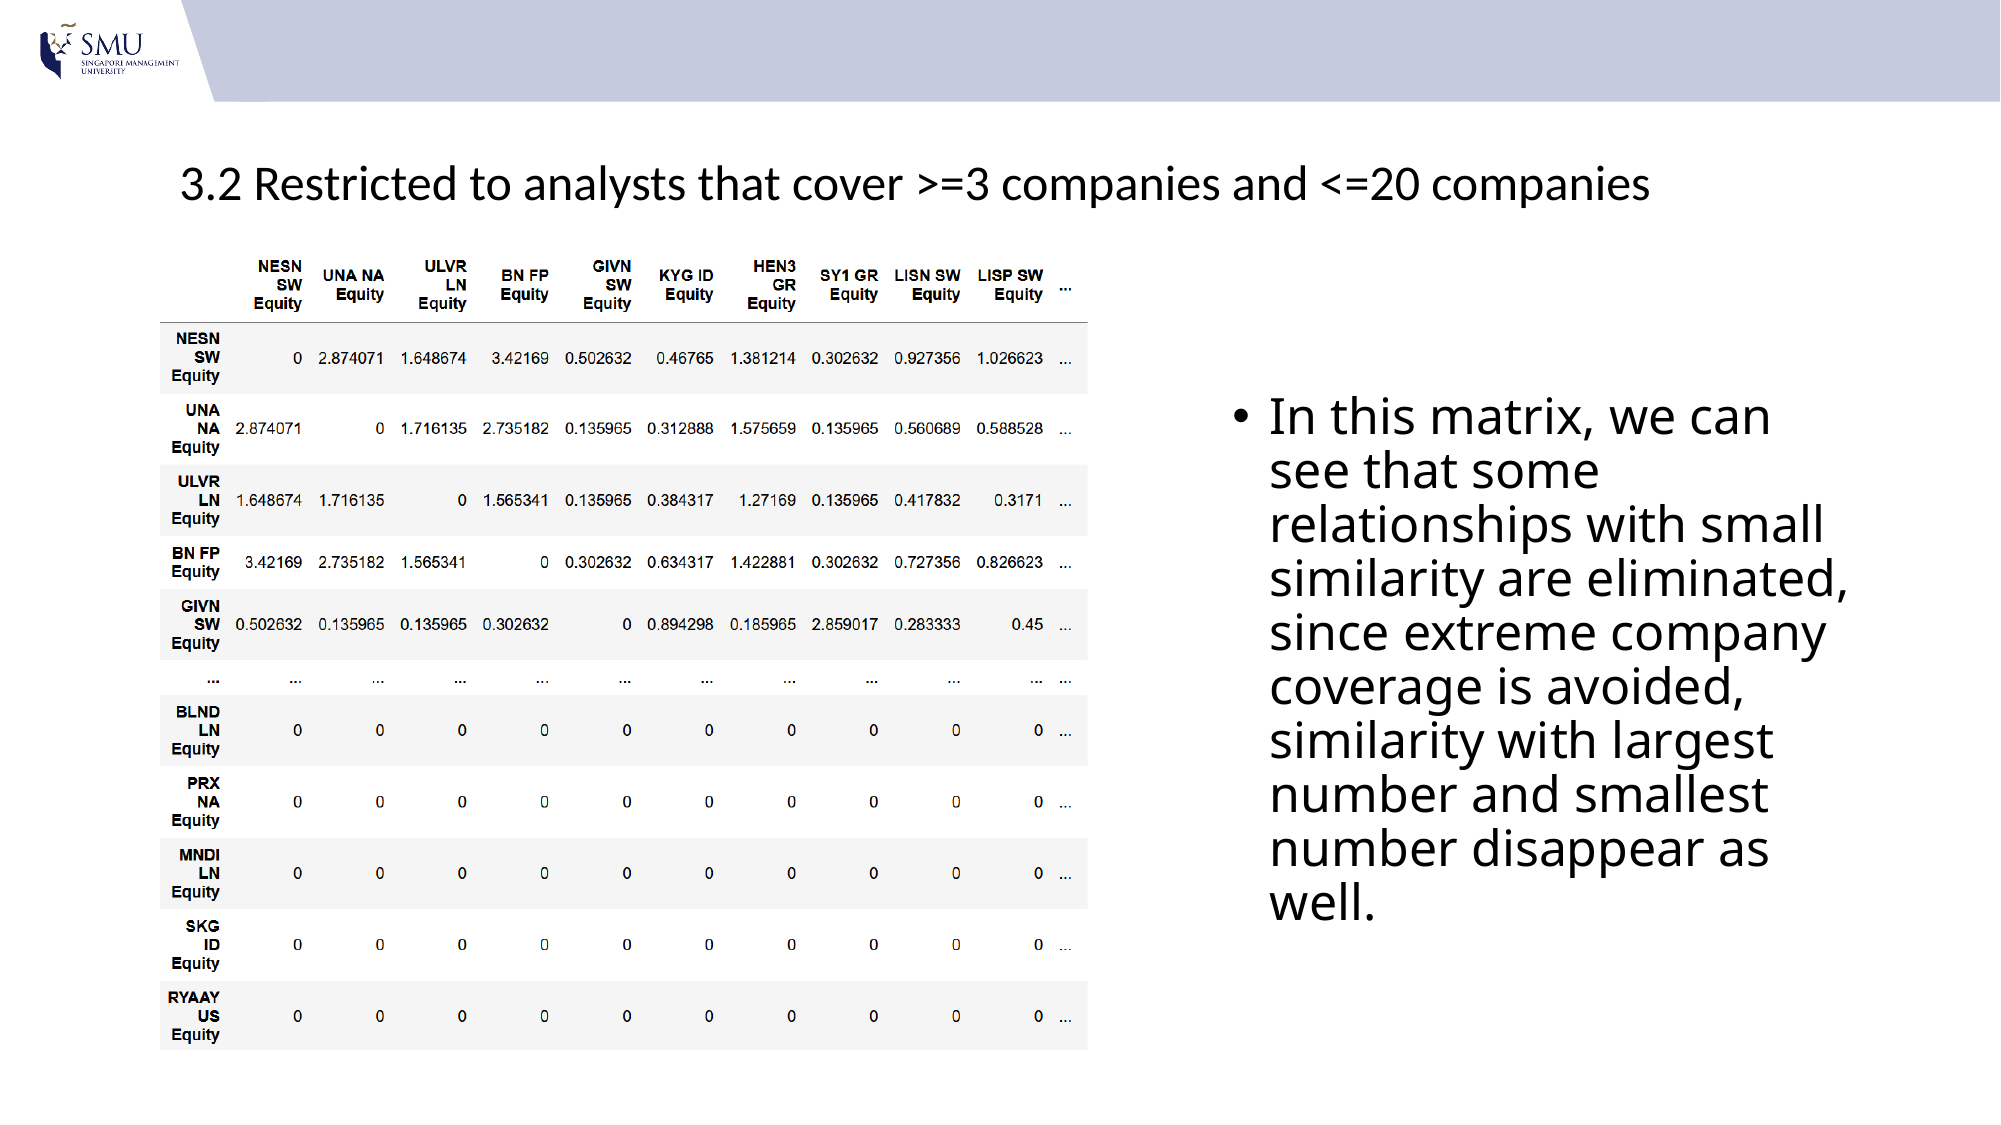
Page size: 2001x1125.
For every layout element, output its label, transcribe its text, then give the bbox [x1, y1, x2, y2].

picture [0, 0, 211, 102]
title 3.2 Restricted to analysts that cover >=3 companies and <=20 companies [179, 111, 1825, 219]
picture [146, 243, 1088, 1050]
text_box In this matrix, we can see that some relationships with small similarity are eliminated, since extreme company coverage is avoided, similarity with largest number and smallest number disappear as well. [1217, 383, 1878, 1125]
